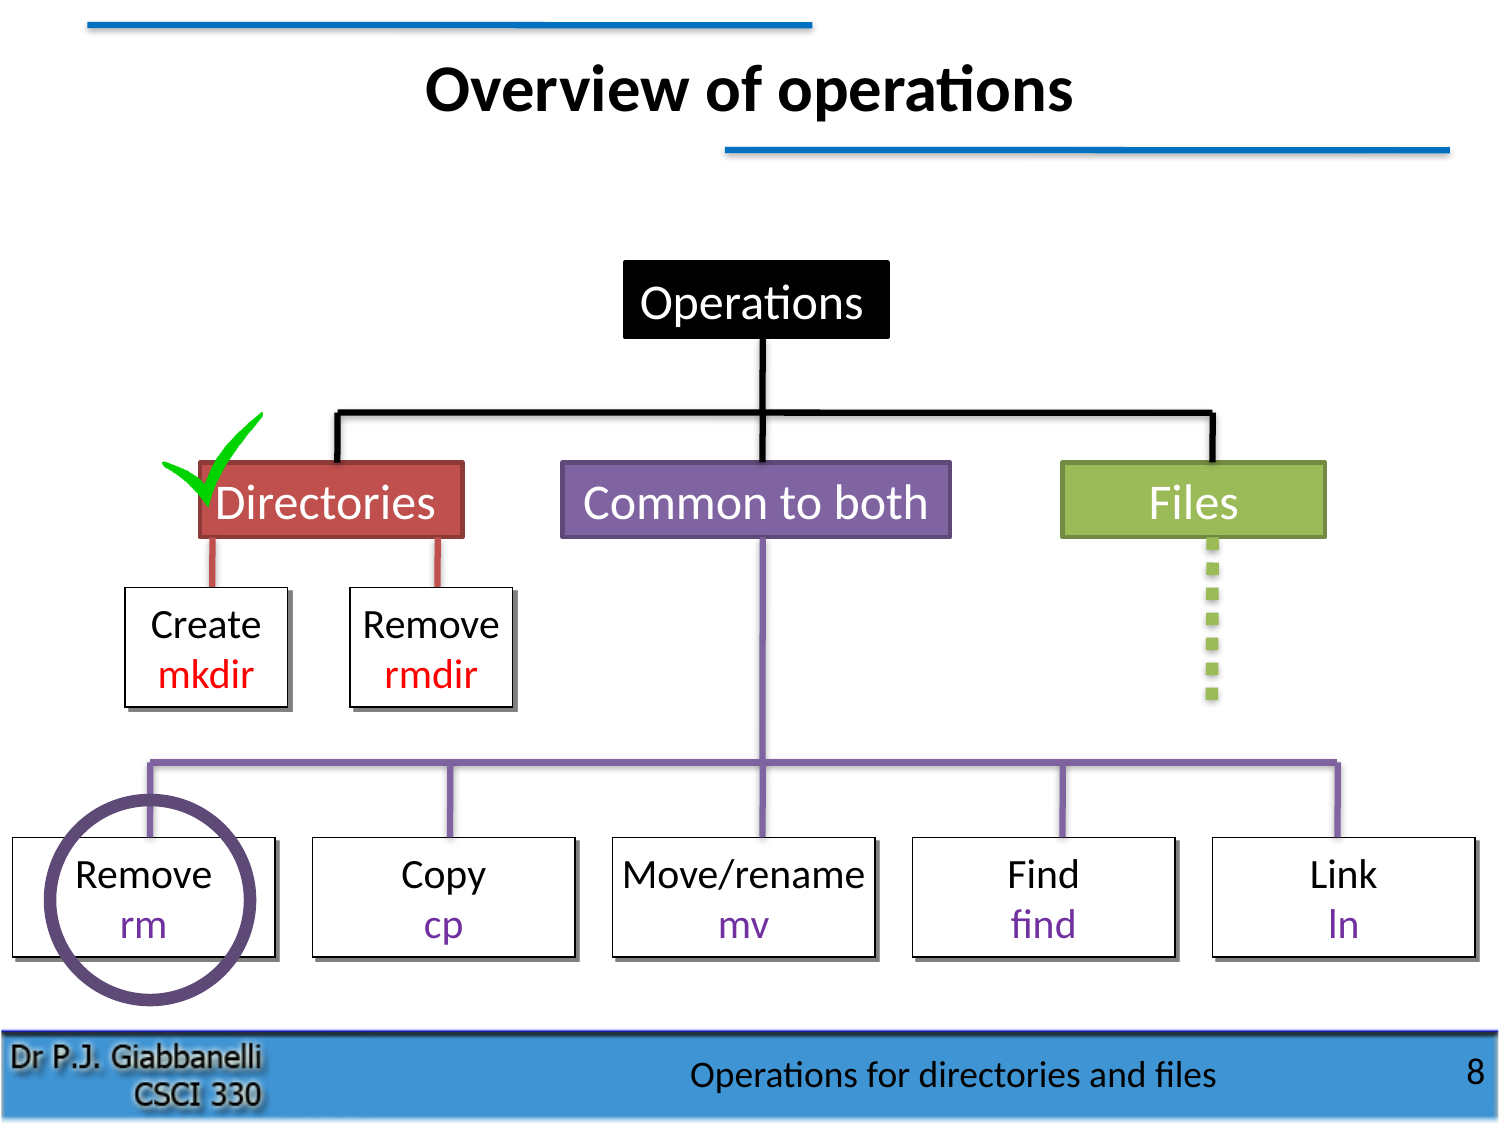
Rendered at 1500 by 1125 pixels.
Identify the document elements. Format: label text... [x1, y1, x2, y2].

picture [0, 1026, 1500, 1125]
text_box Common to both [560, 460, 952, 539]
text_box Find find [912, 837, 1175, 958]
text_box Remove rm [12, 837, 68, 958]
text_box Remove rmdir [349, 587, 513, 708]
text_box Files [1060, 460, 1327, 539]
text_box Copy cp [312, 837, 575, 958]
text_box Create mkdir [124, 587, 288, 708]
text_box Directories [198, 460, 465, 539]
text_box Move/rename mv [612, 837, 875, 958]
text_box Remove rm [232, 837, 275, 958]
text_box Overview of operations [0, 37, 1500, 133]
picture [162, 412, 263, 508]
text_box Link ln [1212, 837, 1475, 958]
text_box Operations [623, 260, 890, 339]
text_box [47, 805, 253, 1003]
